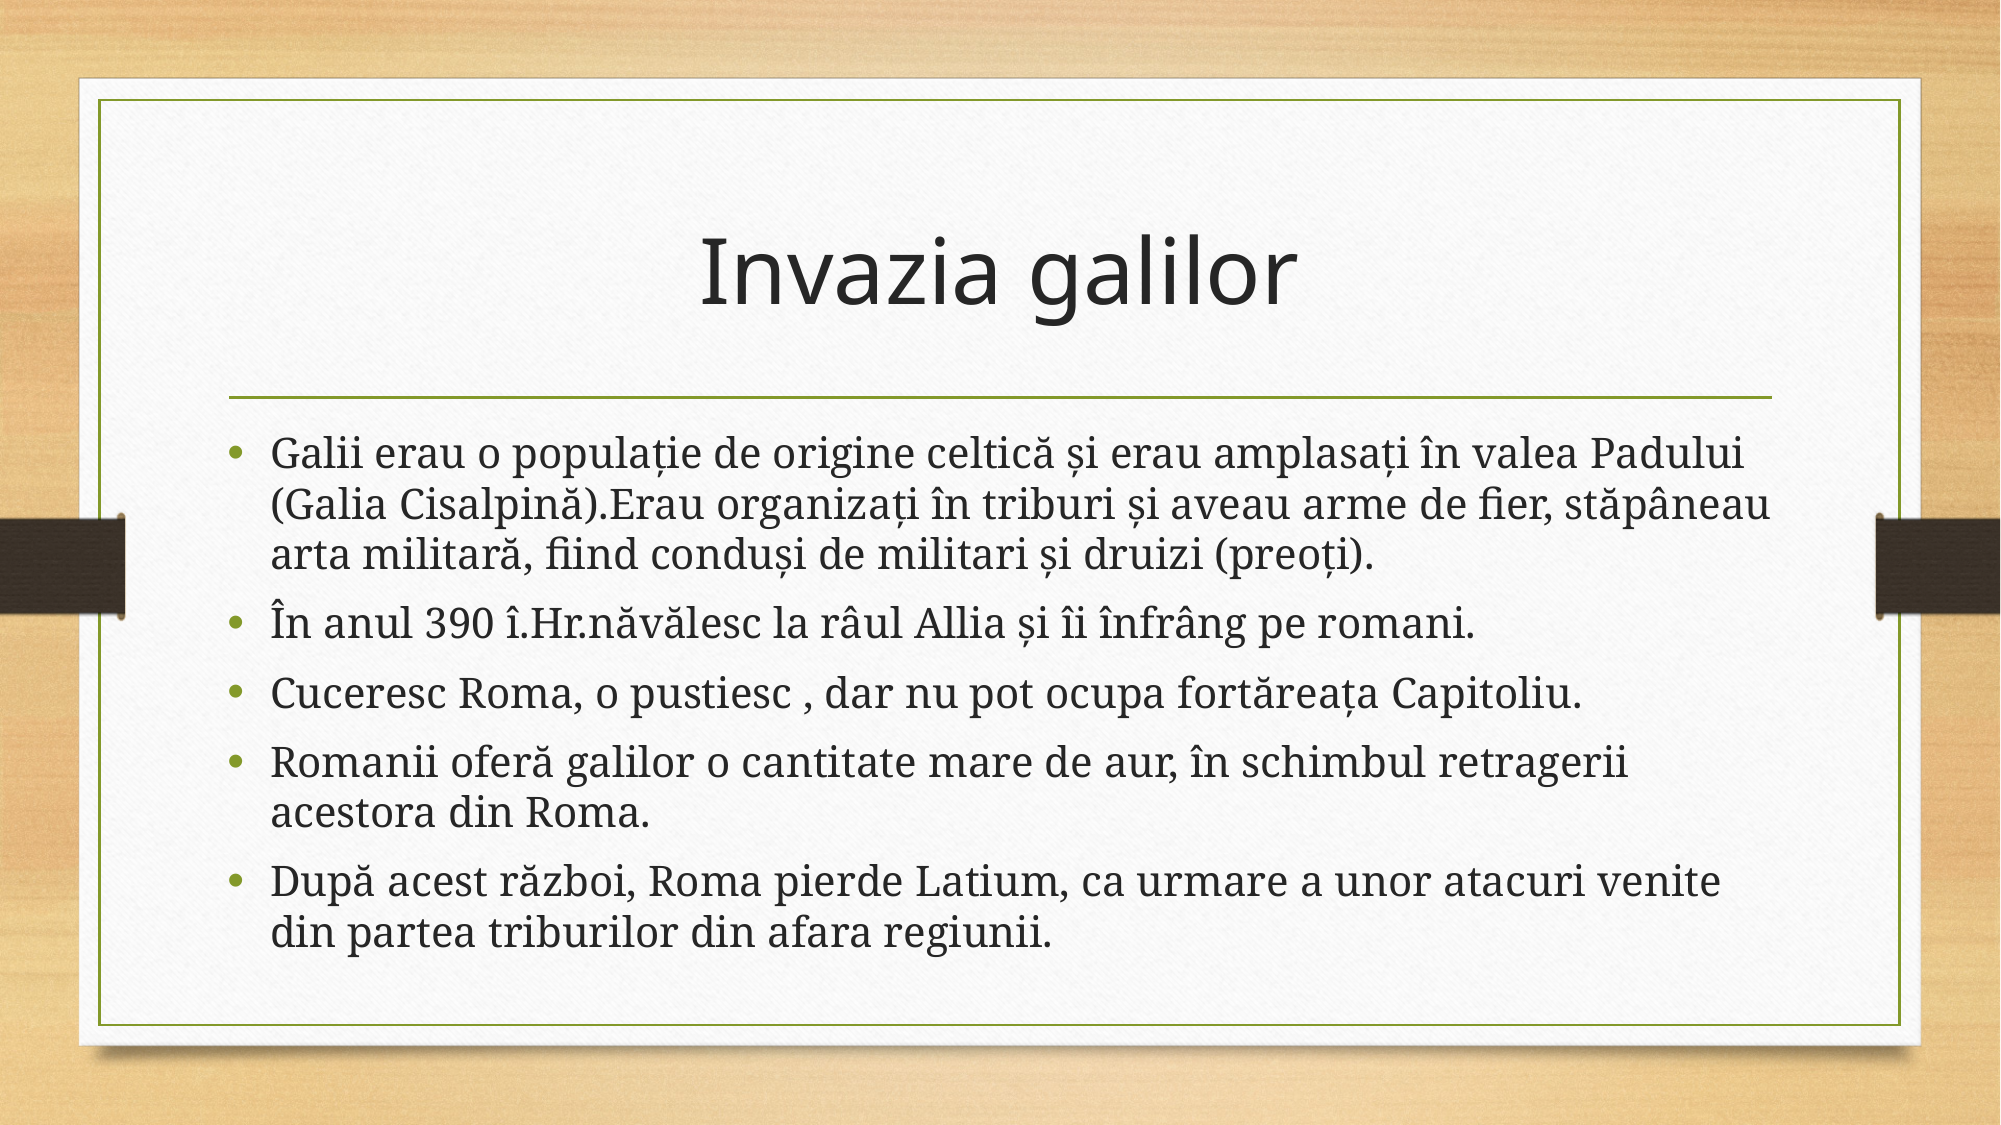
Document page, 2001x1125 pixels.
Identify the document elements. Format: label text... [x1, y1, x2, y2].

title Invazia galilor [212, 161, 1788, 375]
picture [0, 0, 2001, 1125]
list Galii erau o populație de origine celtică și erau amplasați în valea Padului (Galia Cisalpină).Erau organizați în triburi și aveau arme de fier, stăpâneau arta militară, fiind conduși de militari și druizi (preoți). În anul 390 î.Hr.năvălesc la râul Allia și îi înfrâng pe romani. Cuceresc Roma, o pustiesc , dar nu pot ocupa fortăreața Capitoliu. Romanii oferă galilor o cantitate mare de aur, în schimbul retragerii acestora din Roma. După acest război, Roma pierde Latium, ca urmare a unor atacuri venite din partea triburilor din afara regiunii. [212, 419, 1788, 964]
